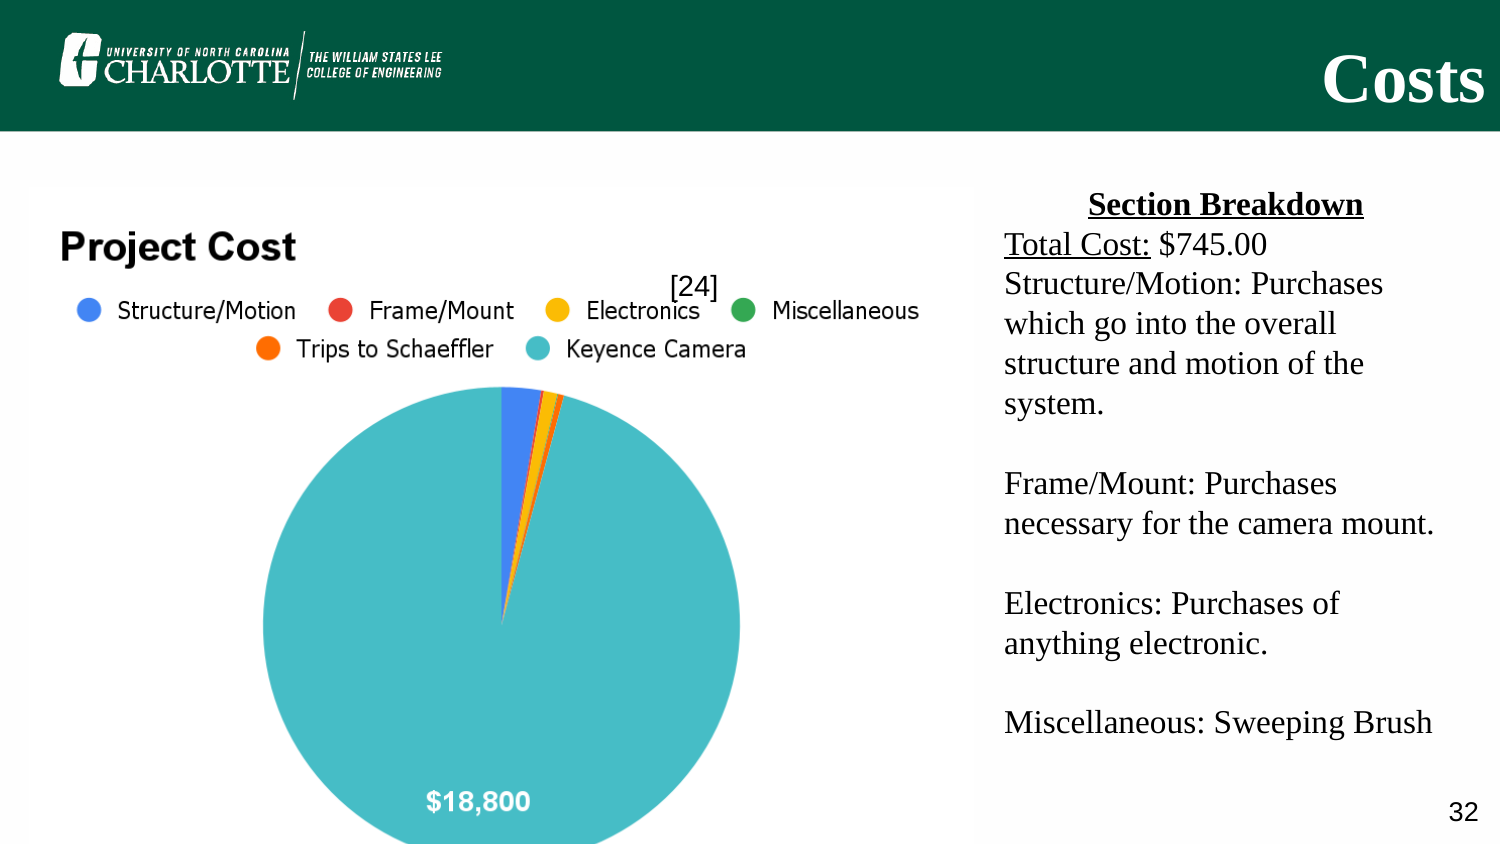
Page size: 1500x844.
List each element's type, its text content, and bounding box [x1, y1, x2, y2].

title Costs [99, 18, 1500, 130]
text_box Section Breakdown Total Cost: $745.00 Structure/Motion: Purchases which go into the overall structure and motion of the system. Frame/Mount: Purchases necessary for the camera mount. Electronics: Purchases of anything electronic. Miscellaneous: Sweeping Brush [989, 166, 1463, 751]
picture [0, 0, 1500, 844]
slide_number ‹#› [1403, 779, 1494, 844]
